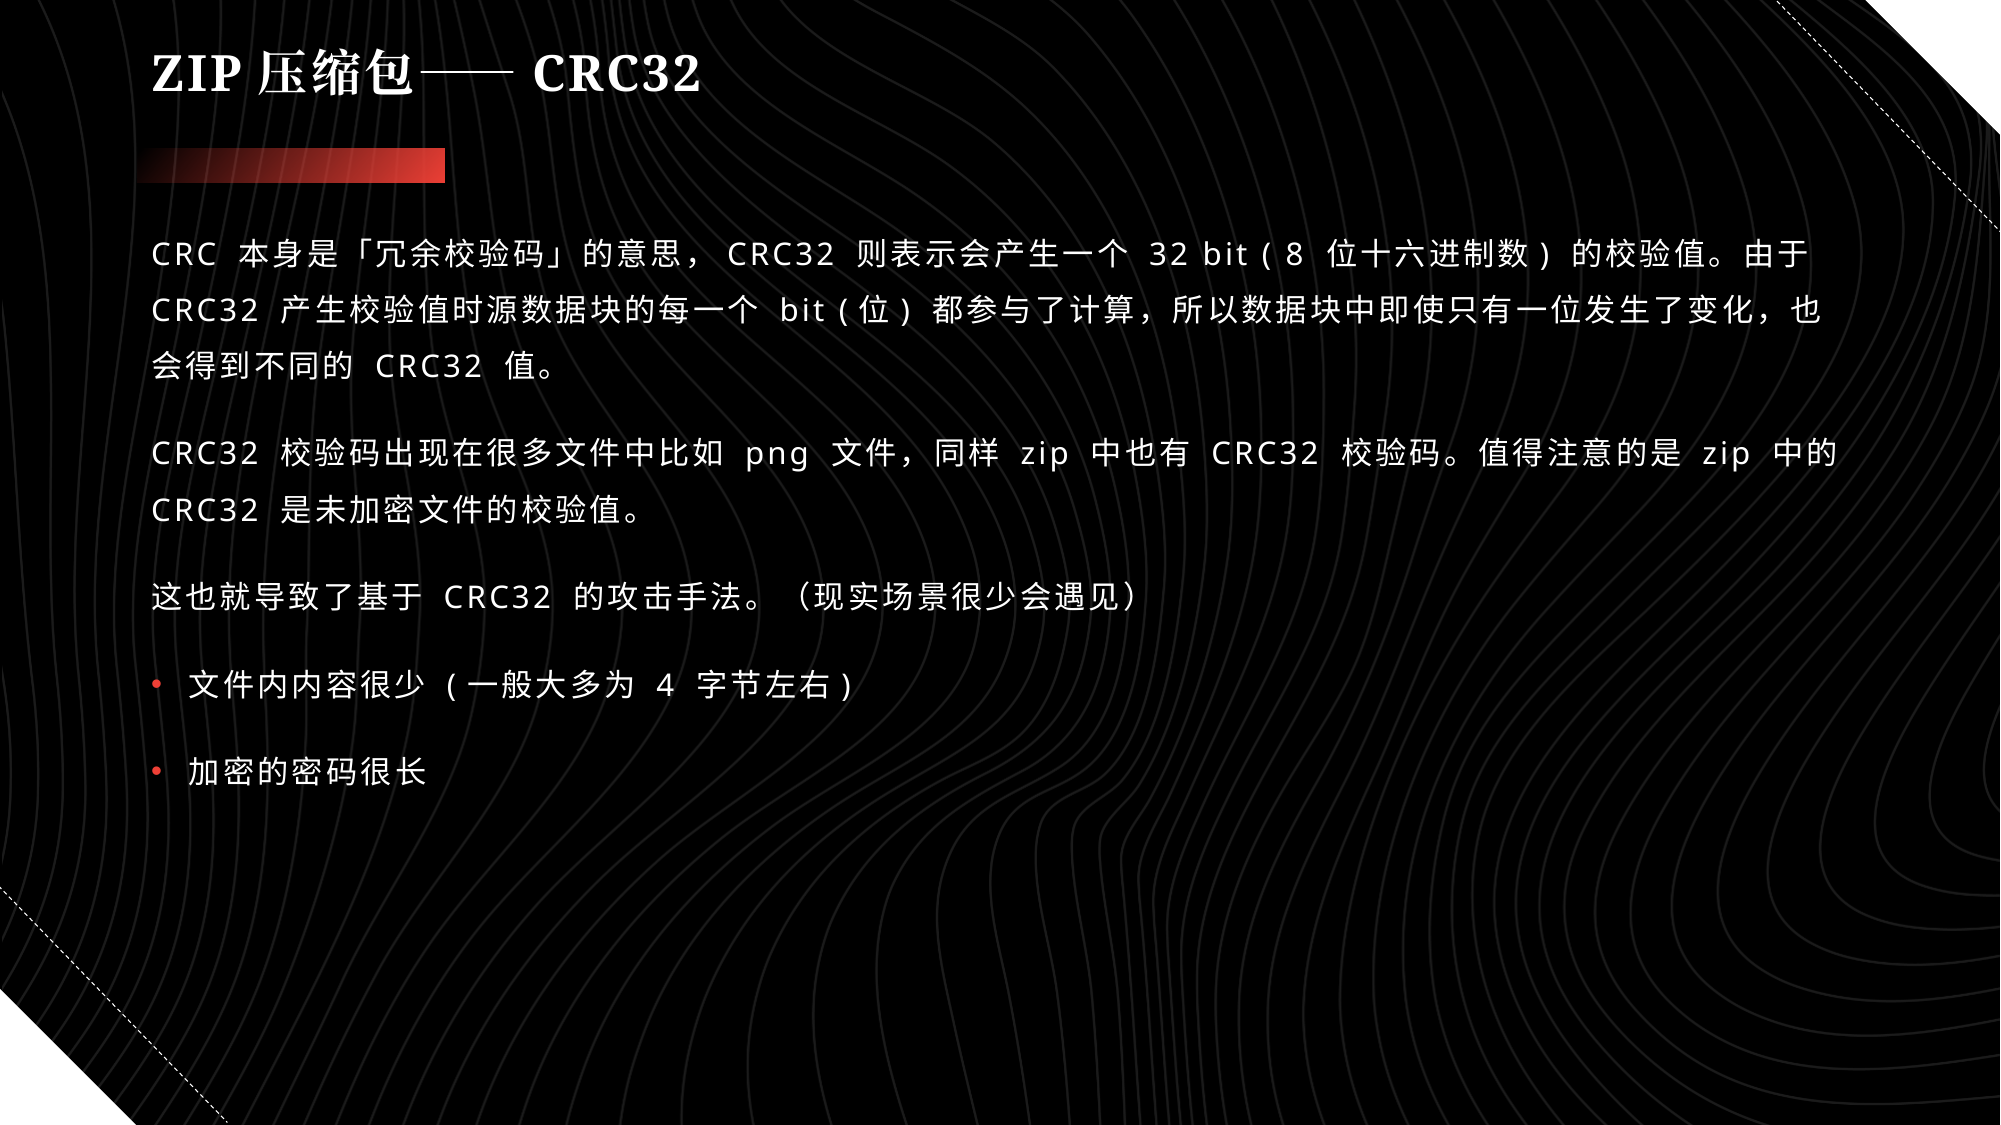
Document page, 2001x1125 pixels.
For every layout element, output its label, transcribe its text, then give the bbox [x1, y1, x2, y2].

title ZIP压缩包——CRC32 [136, 27, 1863, 124]
list CRC 本身是「冗余校验码」的意思，CRC32 则表示会产生一个 32 bit ( 8 位十六进制数) 的校验值。由于 CRC32 产生校验值时源数据块的每一个 bit (位) 都参与了计算，所以数据块中即使只有一位发生了变化，也会得到不同的 CRC32 值。 CRC32 校验码出现在很多文件中比如 png 文件，同样 zip 中也有 CRC32 校验码。值得注意的是 zip 中的 CRC32 是未加密文件的校验值。 这也就导致了基于 CRC32 的攻击手法。（现实场景很少会遇见） 文件内内容很少 (一般大多为 4 字节左右) 加密的密码很长 [136, 207, 1864, 1048]
